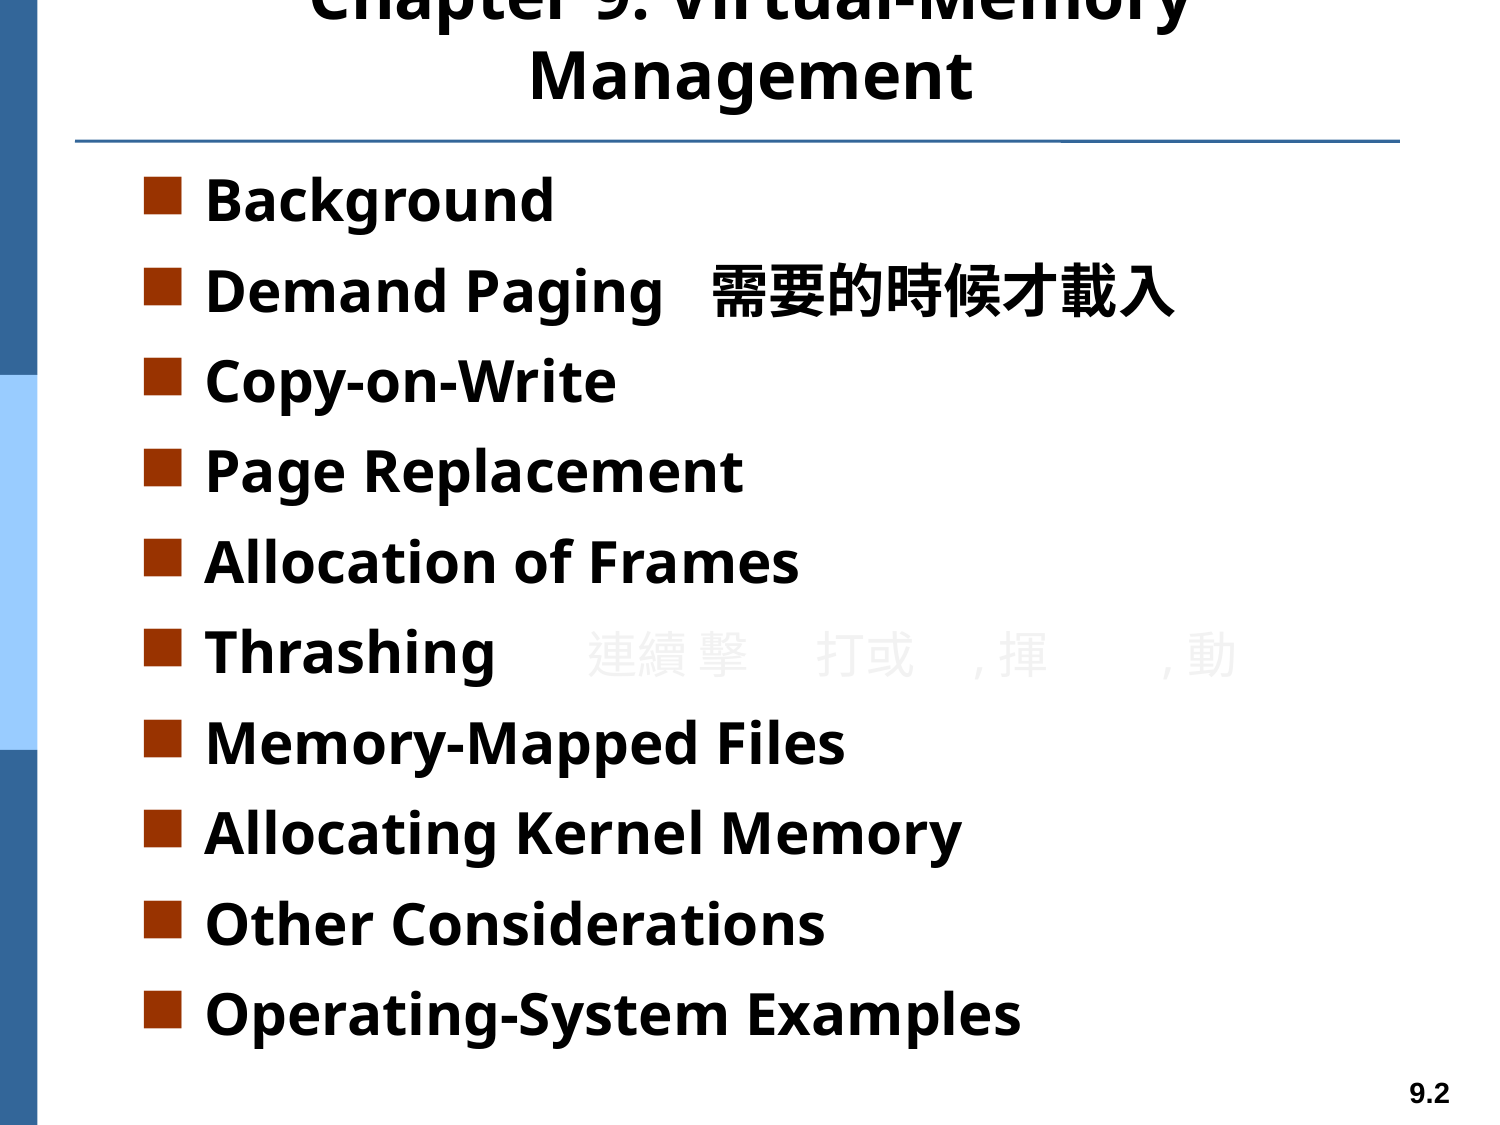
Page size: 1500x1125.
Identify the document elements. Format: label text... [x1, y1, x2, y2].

title Chapter 9: Virtual-Memory Management [76, 25, 1427, 121]
list Background Demand Paging 需要的時候才載入 Copy-on-Write Page Replacement Allocation of Frames Thrashing 連續 擊 打或 ,揮 ,動 Memory-Mapped Files Allocating Kernel Memory Other Considerations Operating-System Examples [132, 155, 1484, 900]
